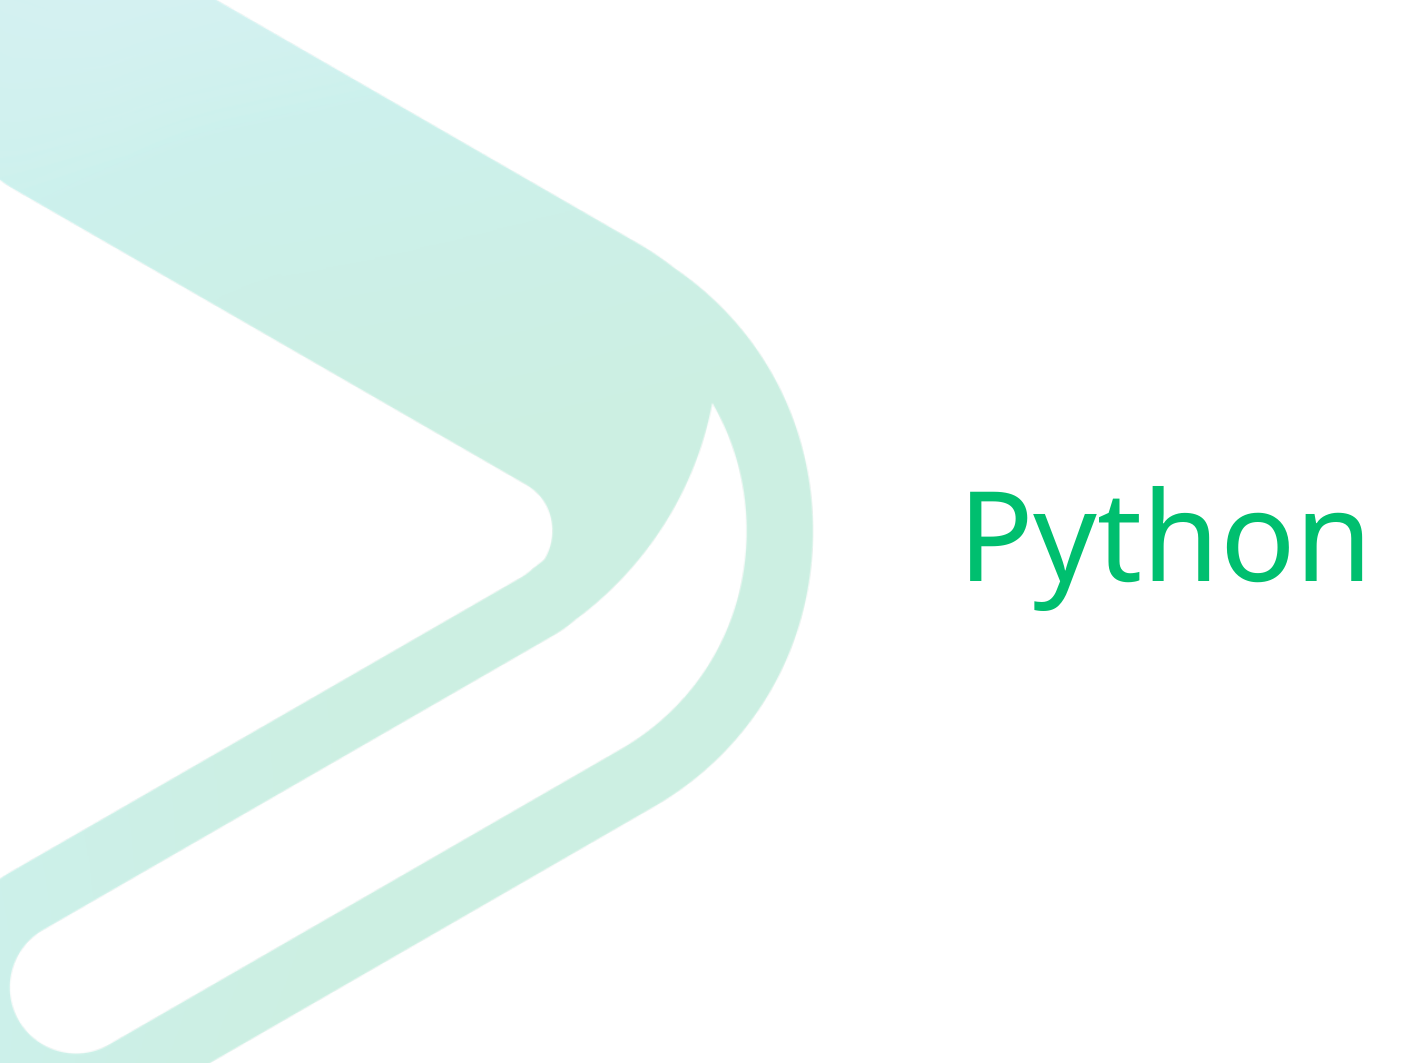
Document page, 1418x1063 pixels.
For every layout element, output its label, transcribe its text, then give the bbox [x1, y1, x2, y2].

title Python [44, 59, 1374, 1004]
